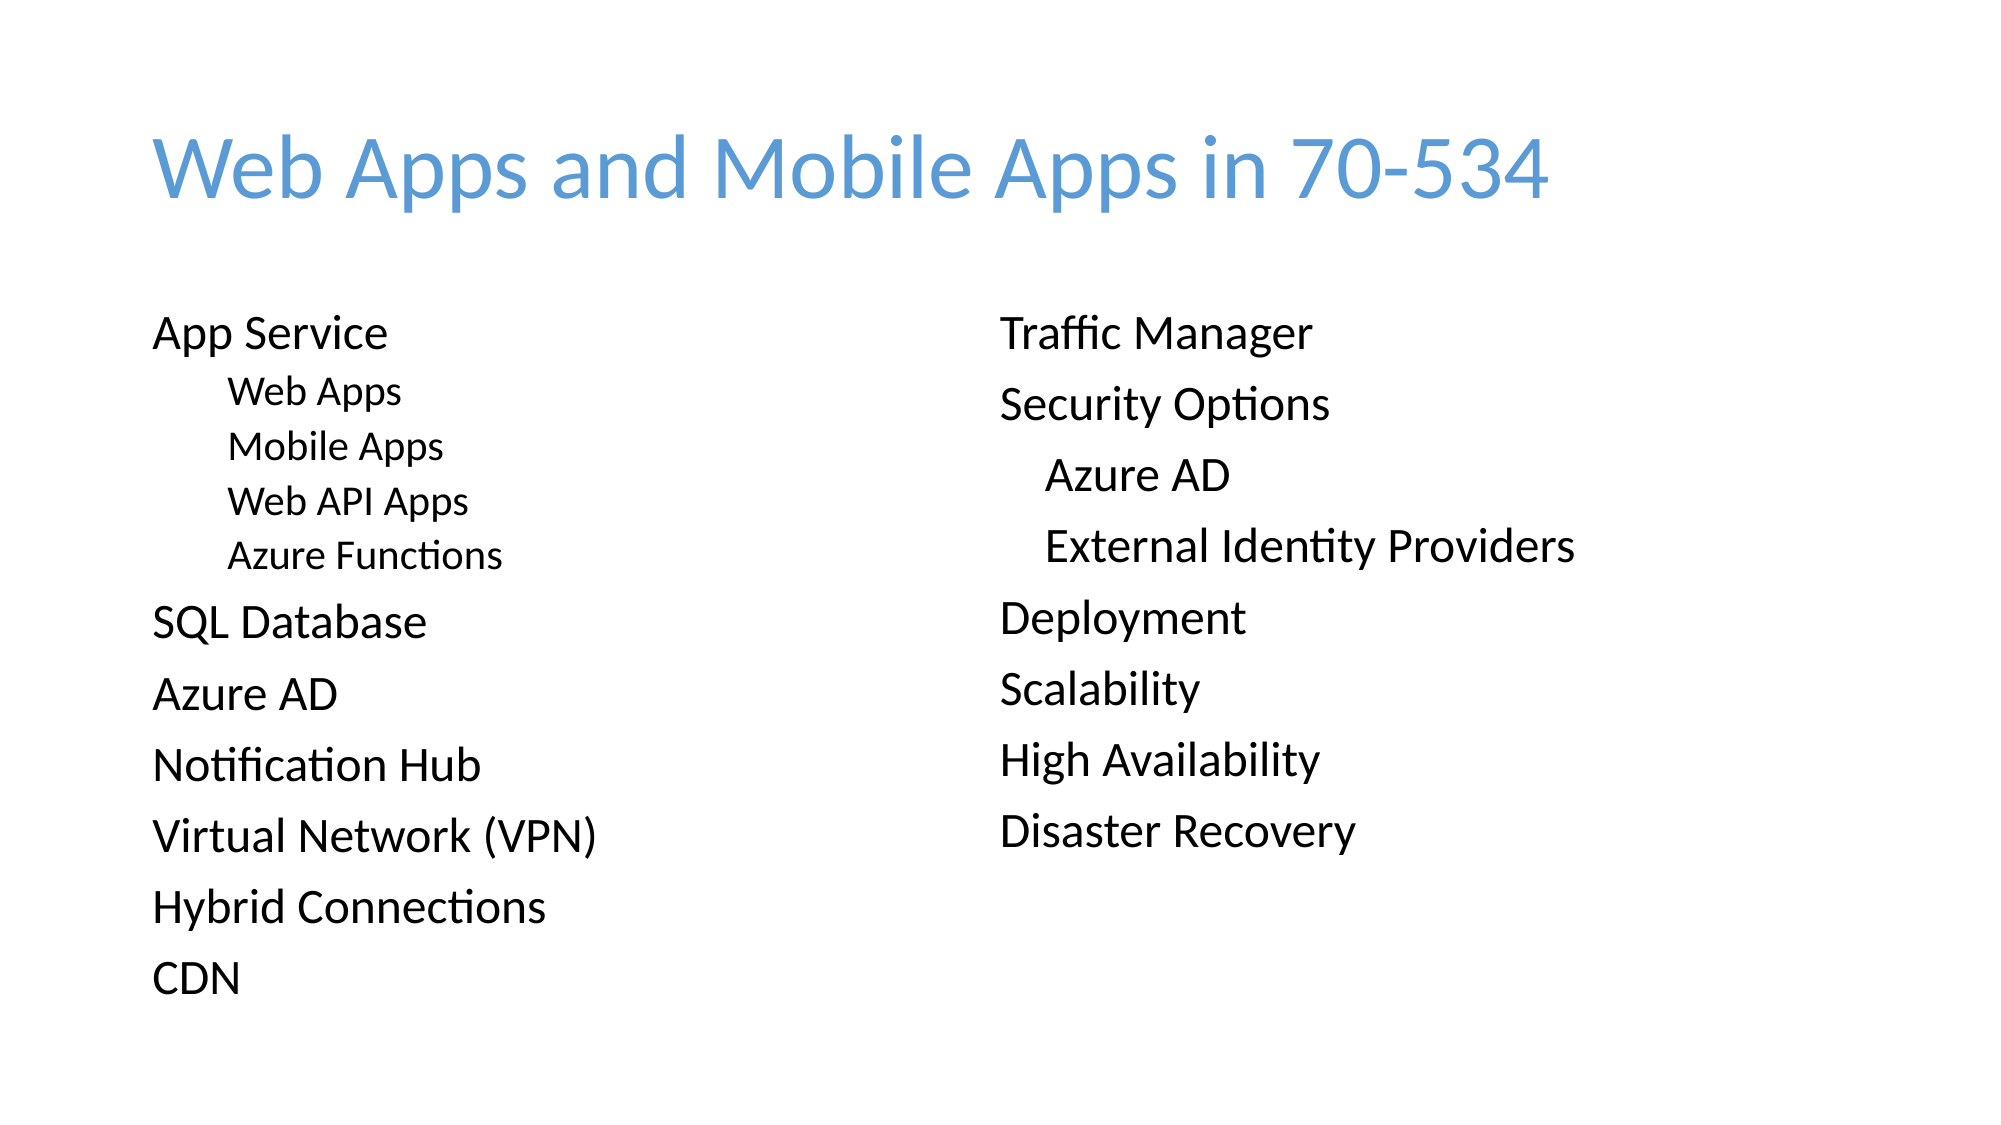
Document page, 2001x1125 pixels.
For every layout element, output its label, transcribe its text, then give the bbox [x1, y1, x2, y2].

list App Service Web Apps Mobile Apps Web API Apps Azure Functions SQL Database Azure AD Notification Hub Virtual Network (VPN) Hybrid Connections CDN Traffic Manager Security Options Azure AD External Identity Providers Deployment Scalability High Availability Disaster Recovery [137, 299, 1863, 1014]
title Web Apps and Mobile Apps in 70-534 [137, 59, 1863, 278]
